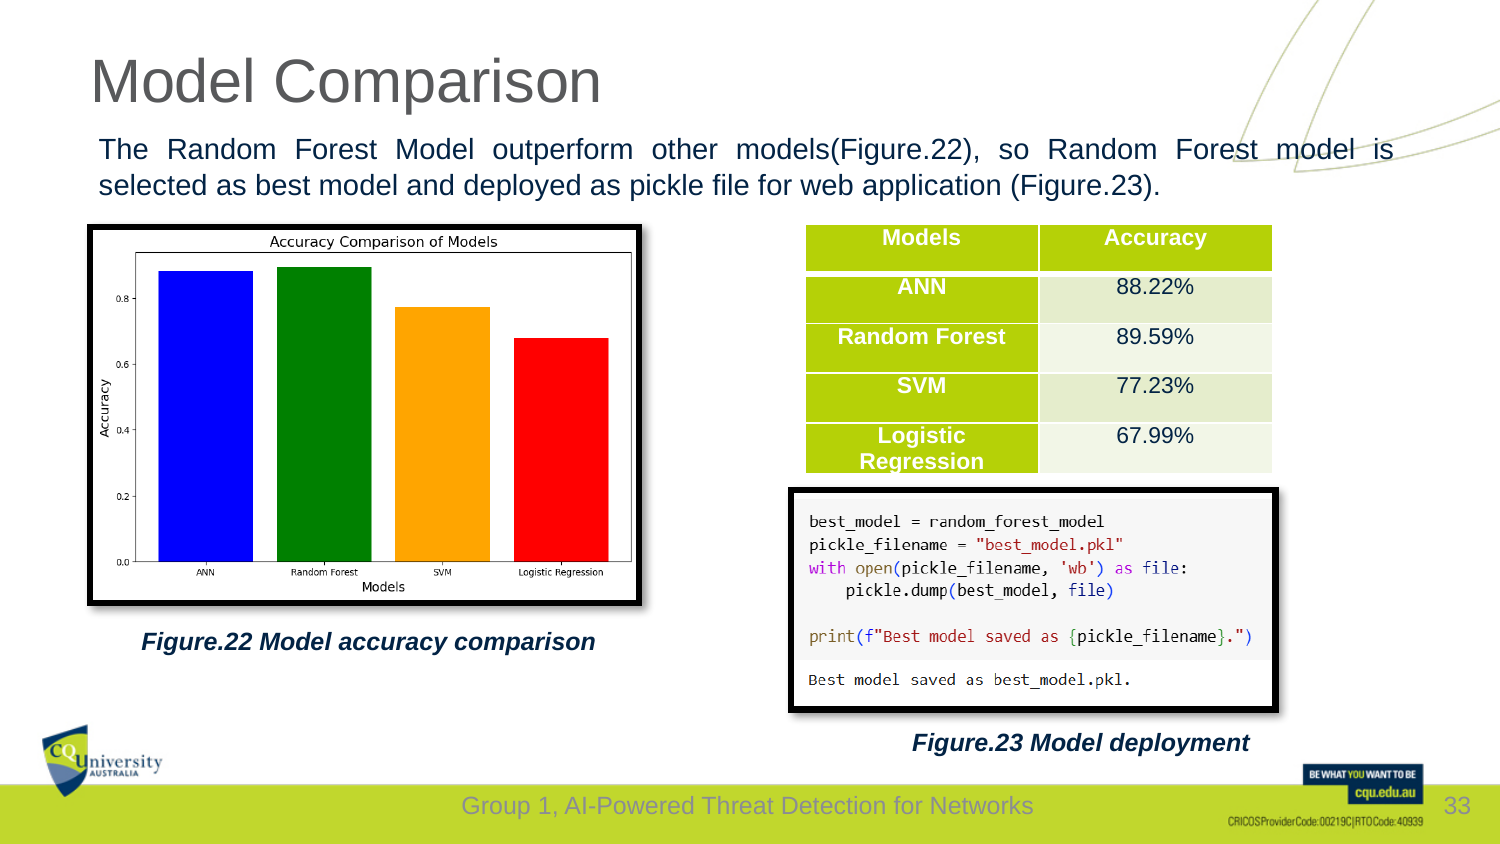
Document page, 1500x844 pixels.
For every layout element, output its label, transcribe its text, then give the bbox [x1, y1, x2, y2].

picture [0, 0, 1500, 844]
table_cell SVM [806, 374, 1038, 422]
table_cell Logistic Regression [806, 424, 1038, 473]
title Model Comparison [75, 33, 1425, 123]
text_box Figure.23 Model deployment [897, 719, 1376, 764]
table_header Accuracy [1040, 225, 1272, 271]
table_cell 77.23% [1040, 374, 1272, 422]
text_box Figure.22 Model accuracy comparison [126, 617, 670, 663]
table_header Models [806, 225, 1038, 271]
table_cell 89.59% [1040, 324, 1272, 372]
text_box The Random Forest Model outperform other models(Figure.22), so Random Forest model is selected as best model and deployed as pickle file for web application (Figure.23). [83, 123, 1411, 209]
footer Group 1, AI-Powered Threat Detection for Networks [272, 782, 1136, 827]
table_cell Random Forest [806, 324, 1038, 372]
table_cell 88.22% [1040, 277, 1272, 323]
slide_number 33 [1136, 782, 1487, 827]
table_cell 67.99% [1040, 424, 1272, 473]
table_cell ANN [806, 277, 1038, 323]
